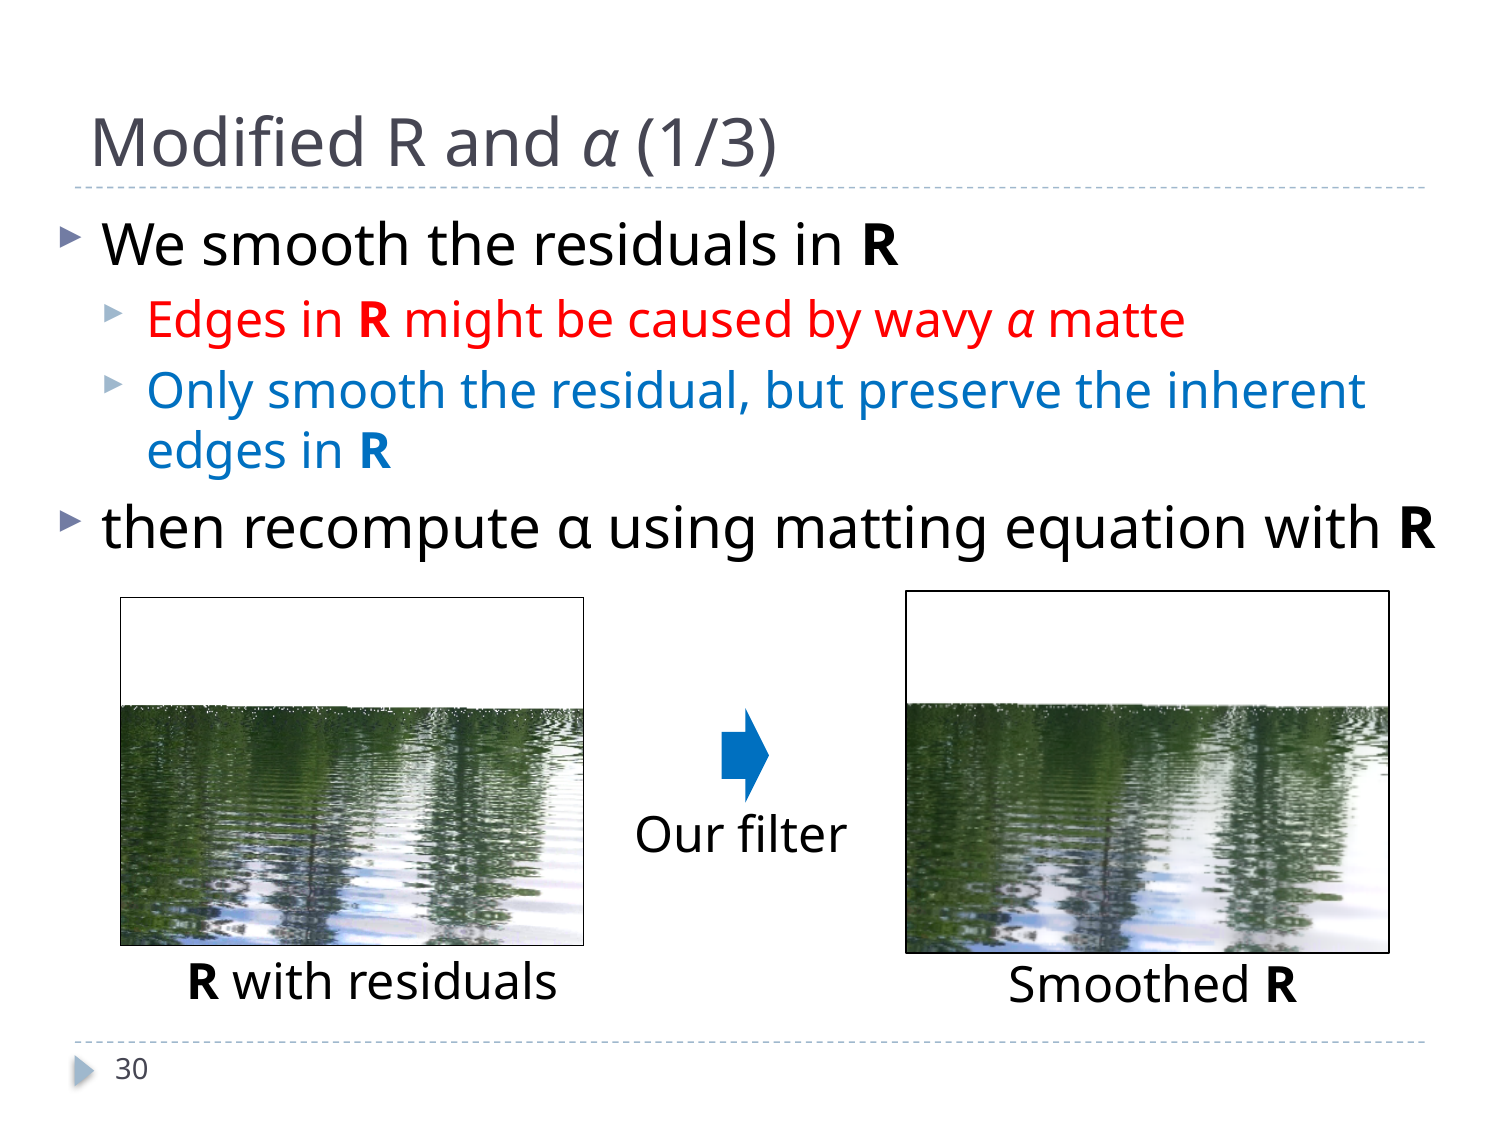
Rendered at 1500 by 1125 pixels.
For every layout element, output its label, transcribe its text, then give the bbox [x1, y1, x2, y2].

slide_number 30 [100, 1042, 426, 1103]
text_box Our filter [619, 795, 863, 870]
list We smooth the residuals in R Edges in R might be caused by wavy α matte Only smooth the residual, but preserve the inherent edges in R then recompute α using matting equation with R [41, 200, 1500, 1010]
text_box R with residuals [172, 959, 574, 1018]
title Modified R and α (1/3) [75, 24, 1425, 188]
picture [906, 591, 1389, 953]
text_box [720, 706, 771, 795]
text_box Smoothed R [994, 964, 1313, 1020]
picture [119, 597, 584, 946]
